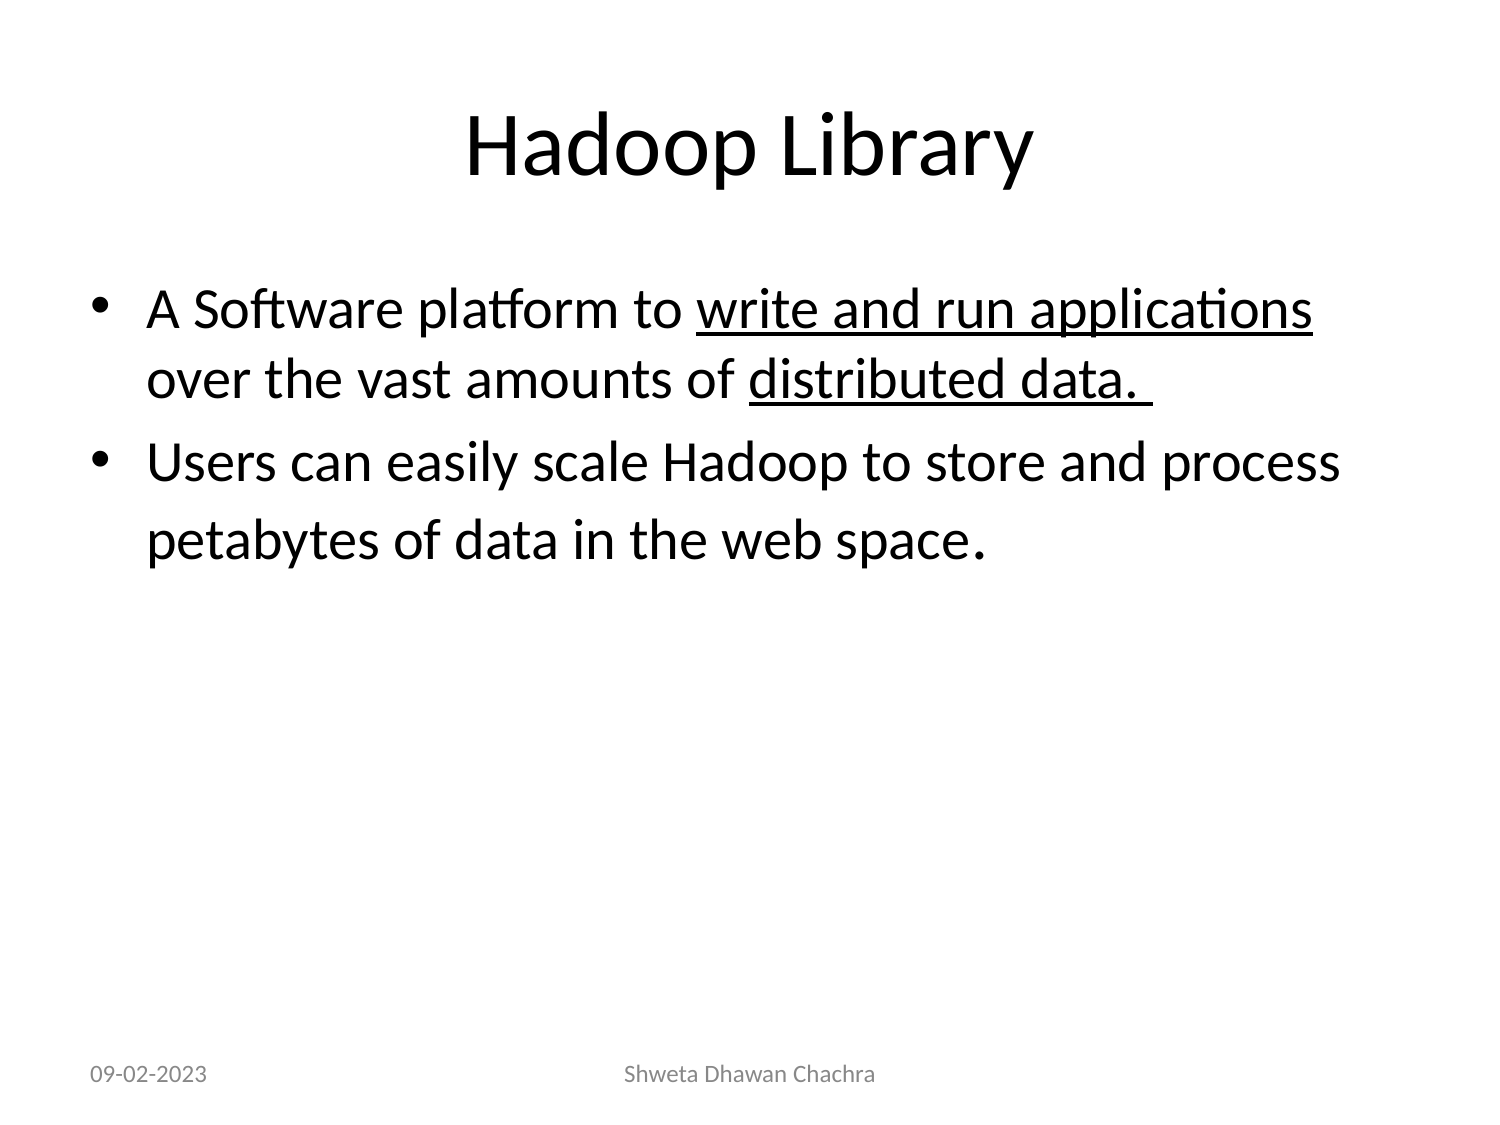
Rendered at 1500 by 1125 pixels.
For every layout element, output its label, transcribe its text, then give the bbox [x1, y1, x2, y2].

list A Software platform to write and run applications over the vast amounts of distributed data. Users can easily scale Hadoop to store and process petabytes of data in the web space. [75, 262, 1425, 1005]
footer Shweta Dhawan Chachra [512, 1042, 988, 1103]
title Hadoop Library [75, 45, 1425, 233]
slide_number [75, 1042, 425, 1103]
